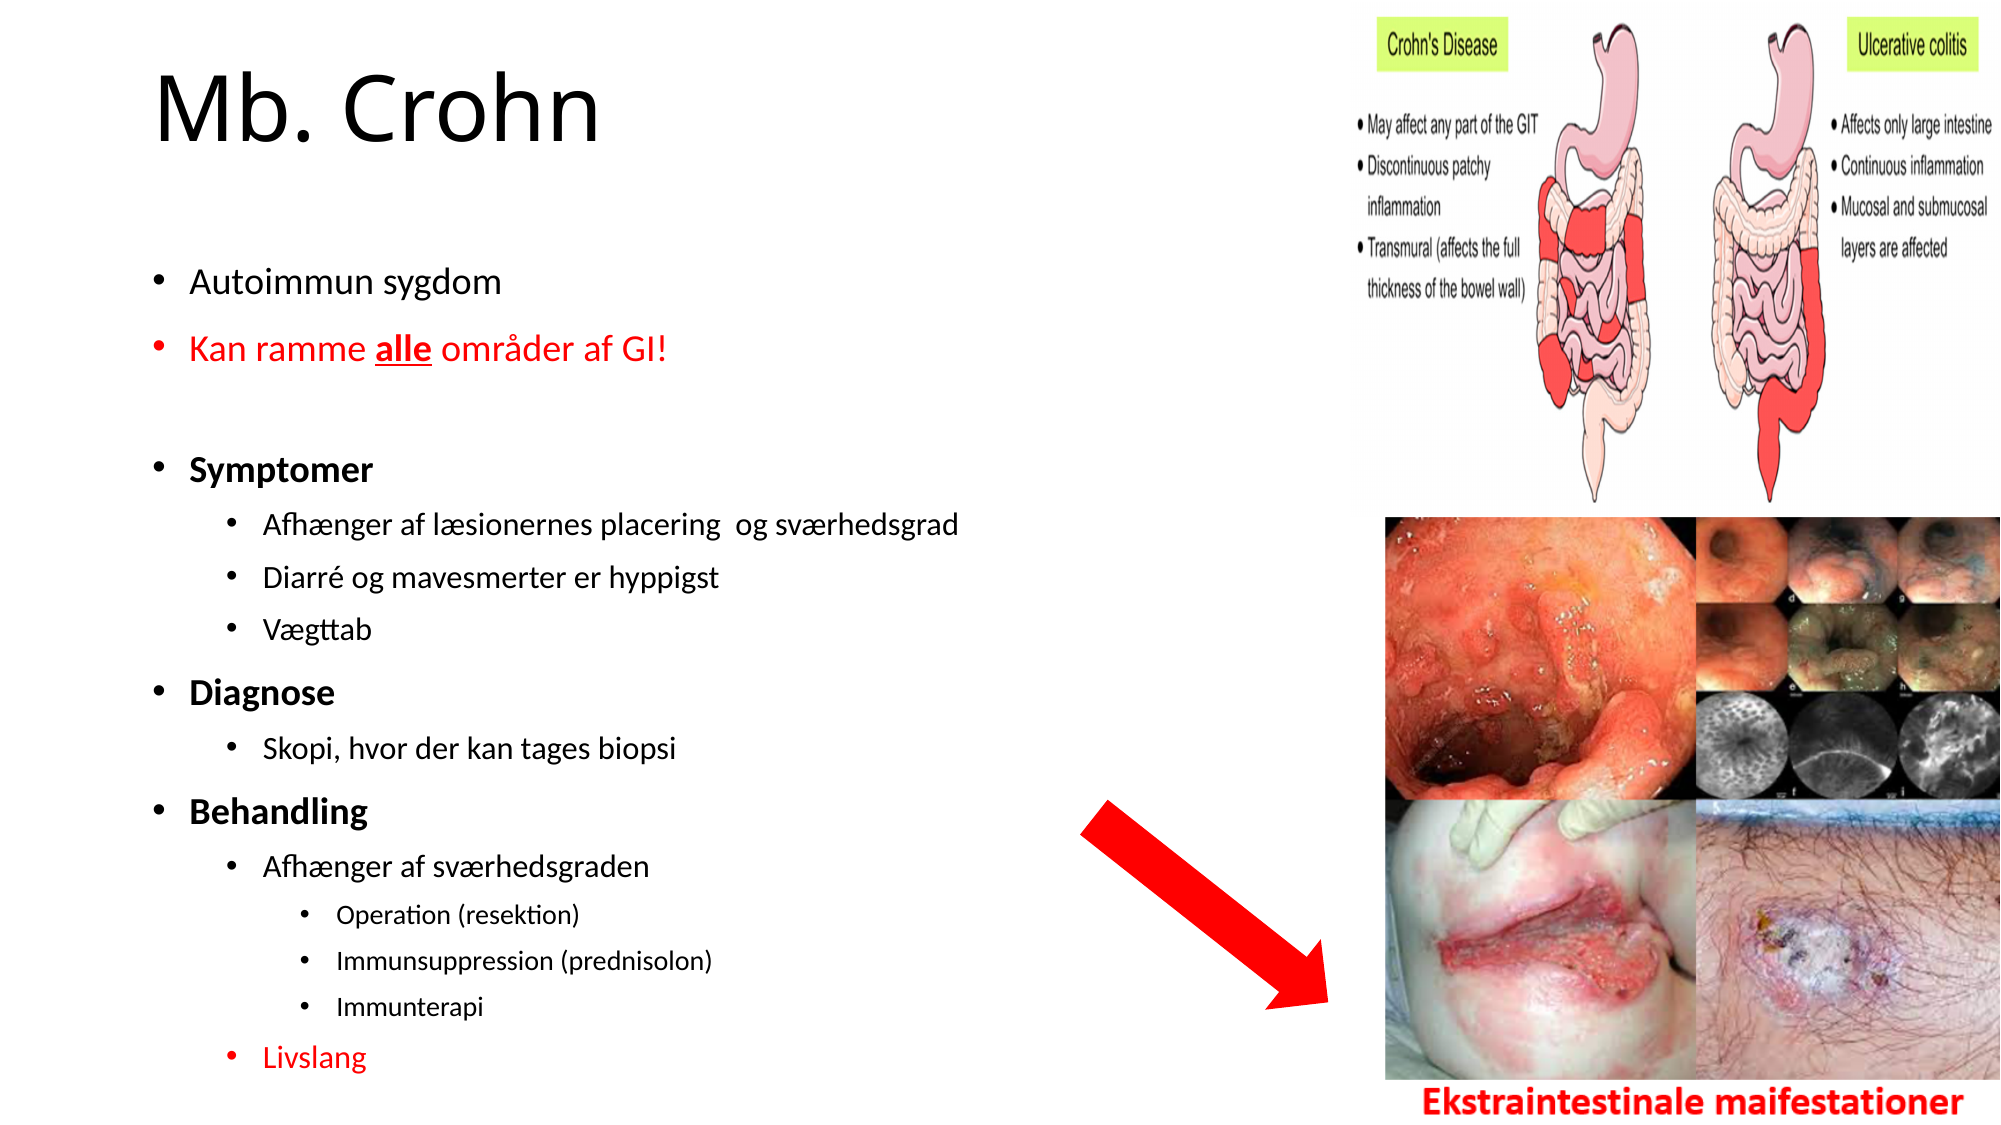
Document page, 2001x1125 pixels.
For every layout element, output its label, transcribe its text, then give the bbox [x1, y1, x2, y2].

title Mb. Crohn [137, 29, 1350, 193]
text_box [1080, 799, 1329, 1010]
picture [1350, 2, 2000, 1125]
list Autoimmun sygdom Kan ramme alle områder af GI! Symptomer Afhænger af læsionernes placering og sværhedsgrad Diarré og mavesmerter er hyppigst Vægttab Diagnose Skopi, hvor der kan tages biopsi Behandling Afhænger af sværhedsgraden Operation (resektion) Immunsuppression (prednisolon) Immunterapi Livslang [137, 239, 1070, 1095]
